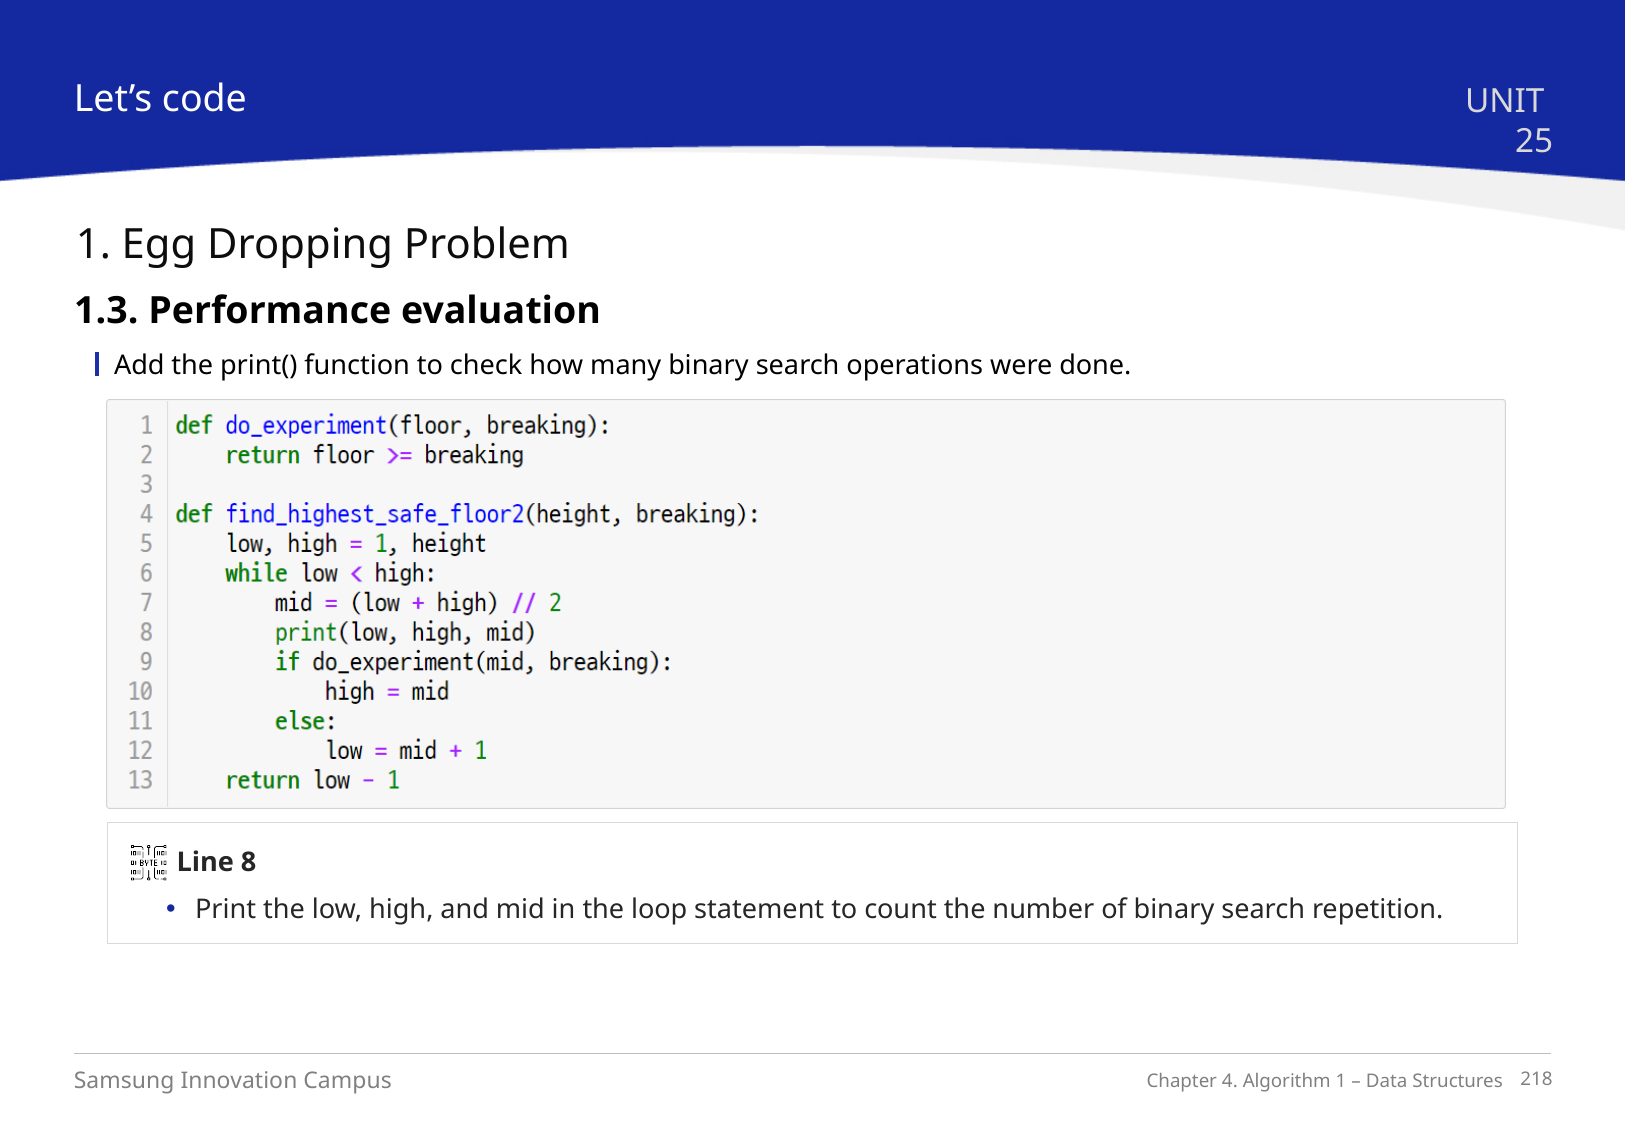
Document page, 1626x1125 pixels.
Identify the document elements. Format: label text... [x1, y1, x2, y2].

text_box UNIT 25 [1422, 78, 1554, 159]
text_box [107, 822, 1518, 944]
picture [0, 0, 1625, 1125]
text_box Let’s code [73, 73, 981, 120]
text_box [59, 216, 1554, 339]
text_box Add the print() function to check how many binary search operations were done. [94, 346, 1554, 381]
